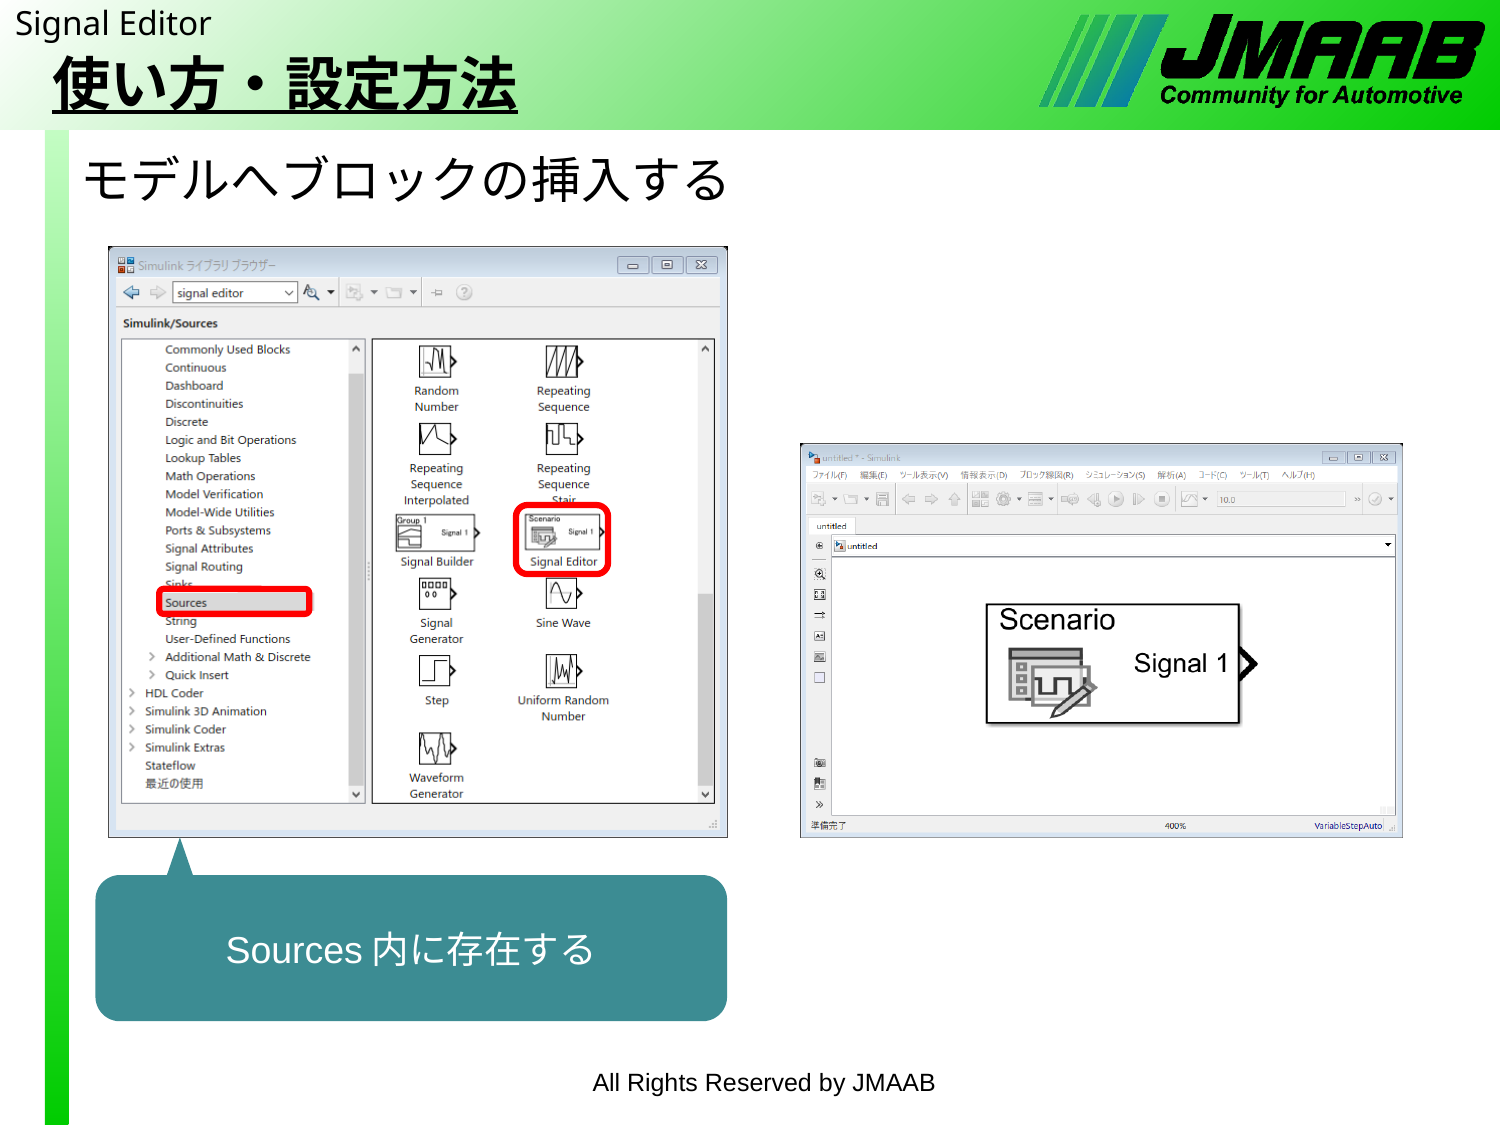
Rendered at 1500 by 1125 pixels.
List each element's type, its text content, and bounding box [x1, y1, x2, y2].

text_box モデルへブロックの挿入する [65, 144, 986, 213]
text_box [95, 837, 728, 1022]
picture [800, 442, 1403, 838]
title Signal Editor [0, 0, 322, 44]
text_box 使い方・設定方法 [37, 47, 958, 117]
picture [108, 245, 728, 837]
picture [1036, 11, 1486, 109]
